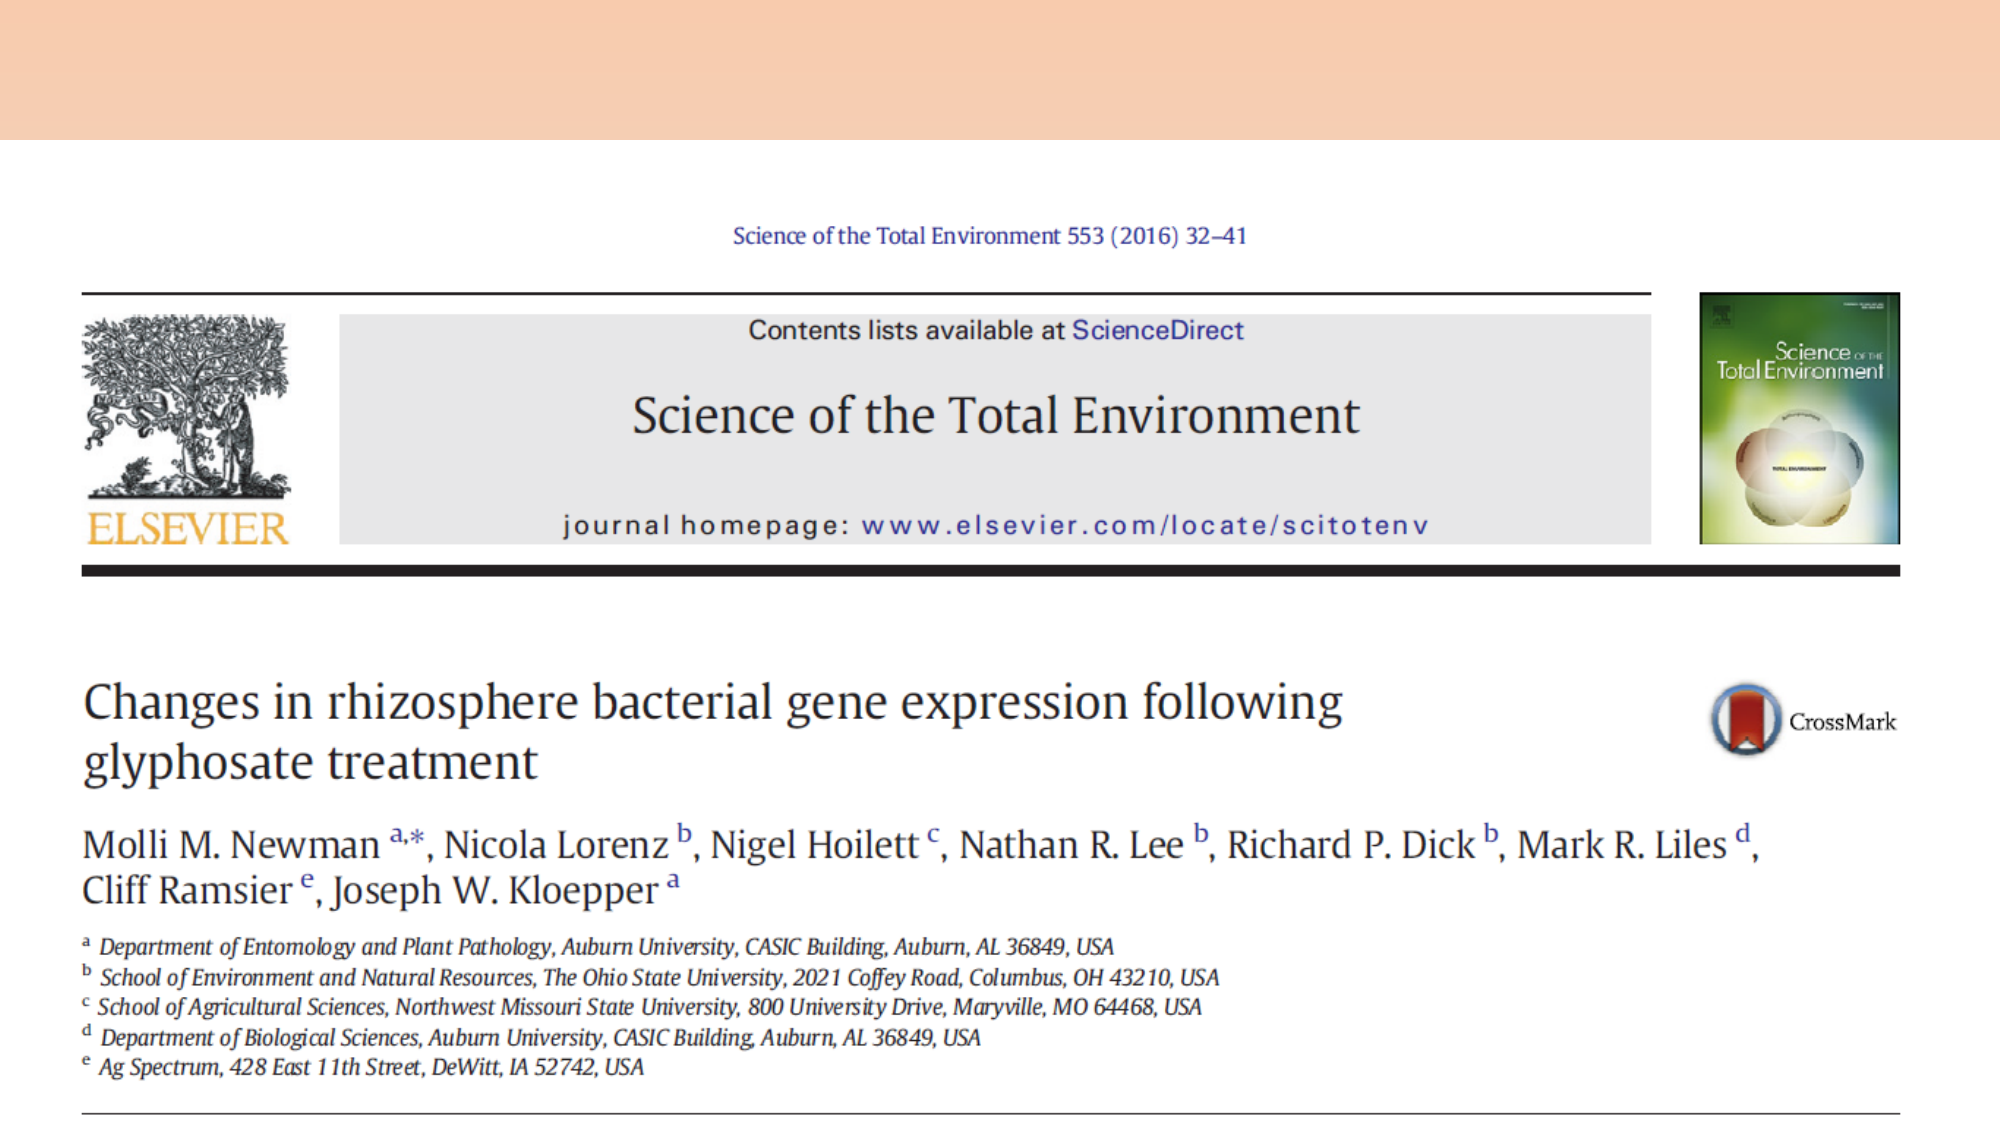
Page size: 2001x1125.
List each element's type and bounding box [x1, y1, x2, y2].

picture [0, 140, 2000, 1125]
